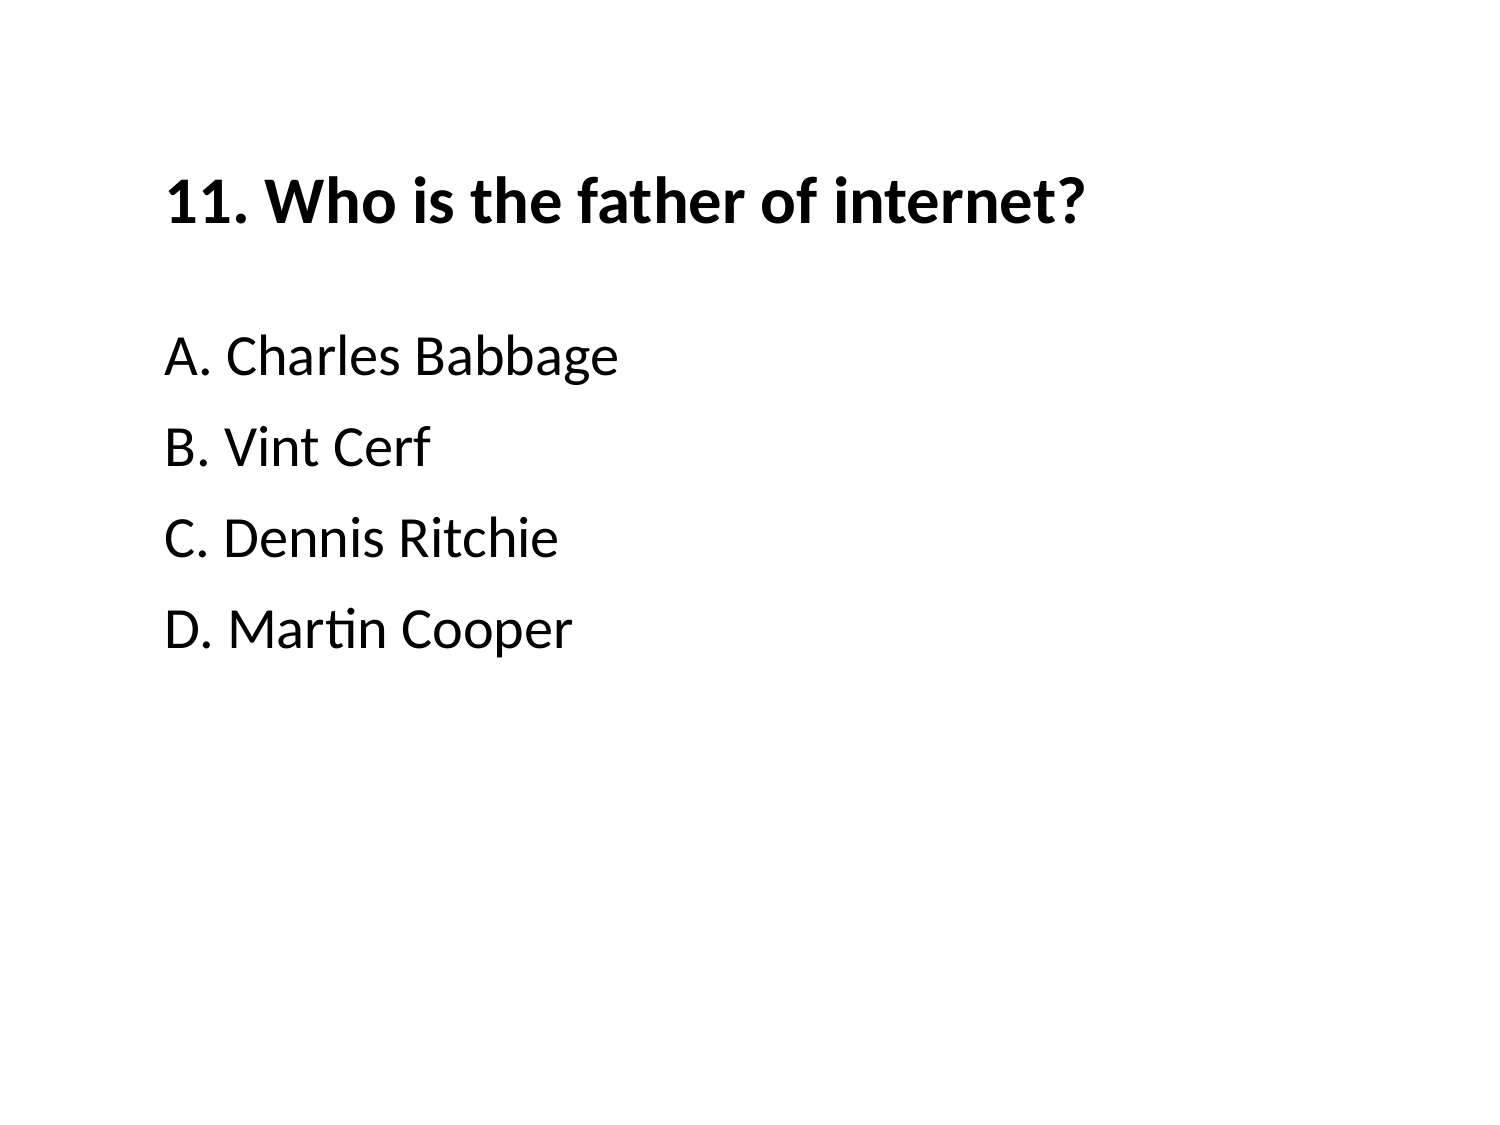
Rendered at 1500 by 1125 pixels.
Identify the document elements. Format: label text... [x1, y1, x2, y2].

text_box 11. Who is the father of internet? A. Charles Babbage B. Vint Cerf C. Dennis Ritchie D. Martin Cooper [150, 149, 1425, 668]
